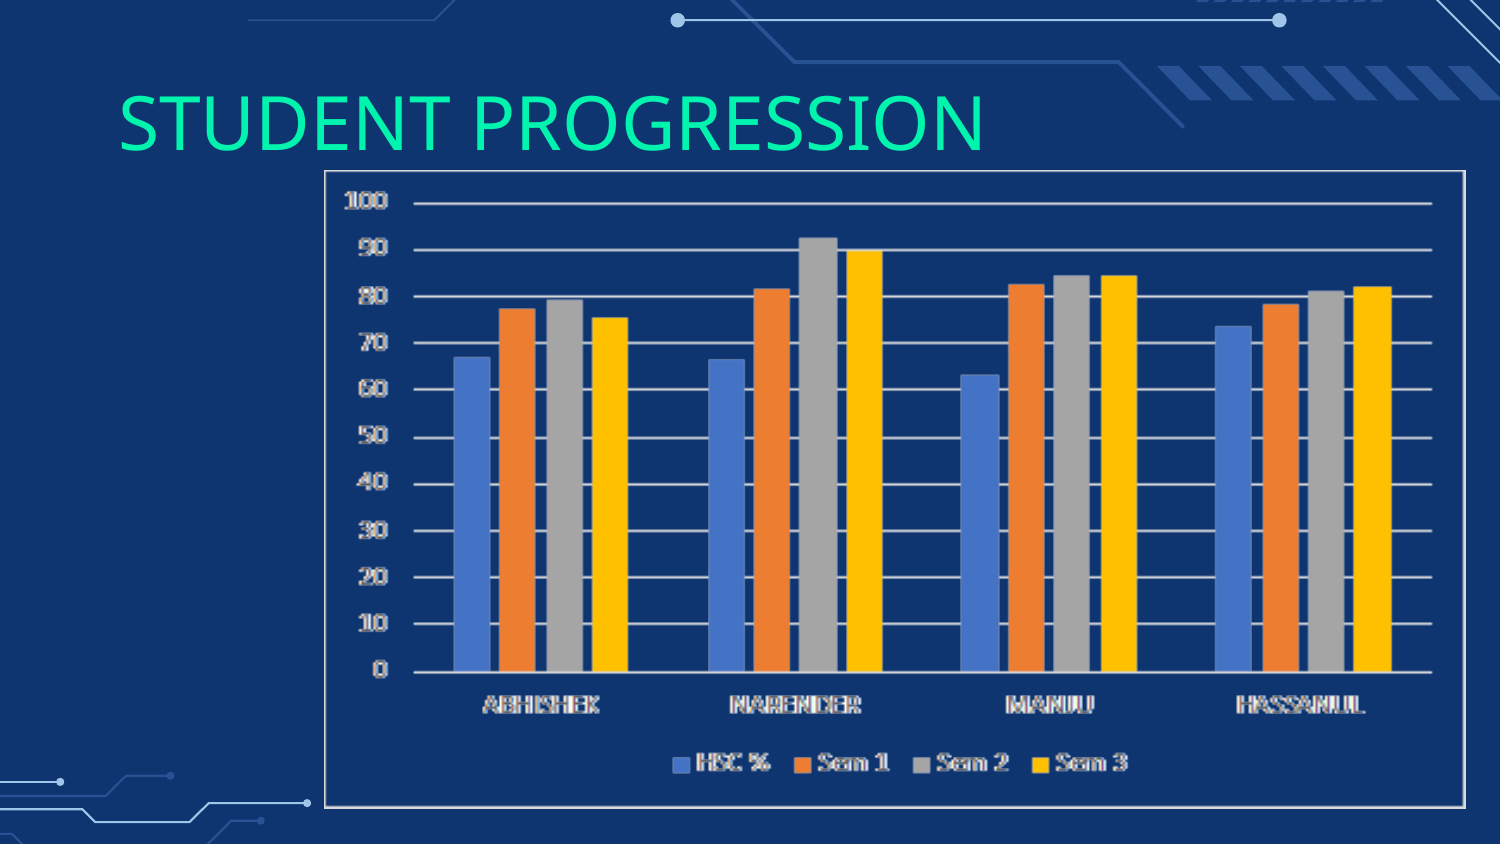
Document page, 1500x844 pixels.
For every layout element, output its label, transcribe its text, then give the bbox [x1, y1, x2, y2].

picture [324, 170, 1466, 810]
title STUDENT PROGRESSION [118, 75, 1382, 156]
